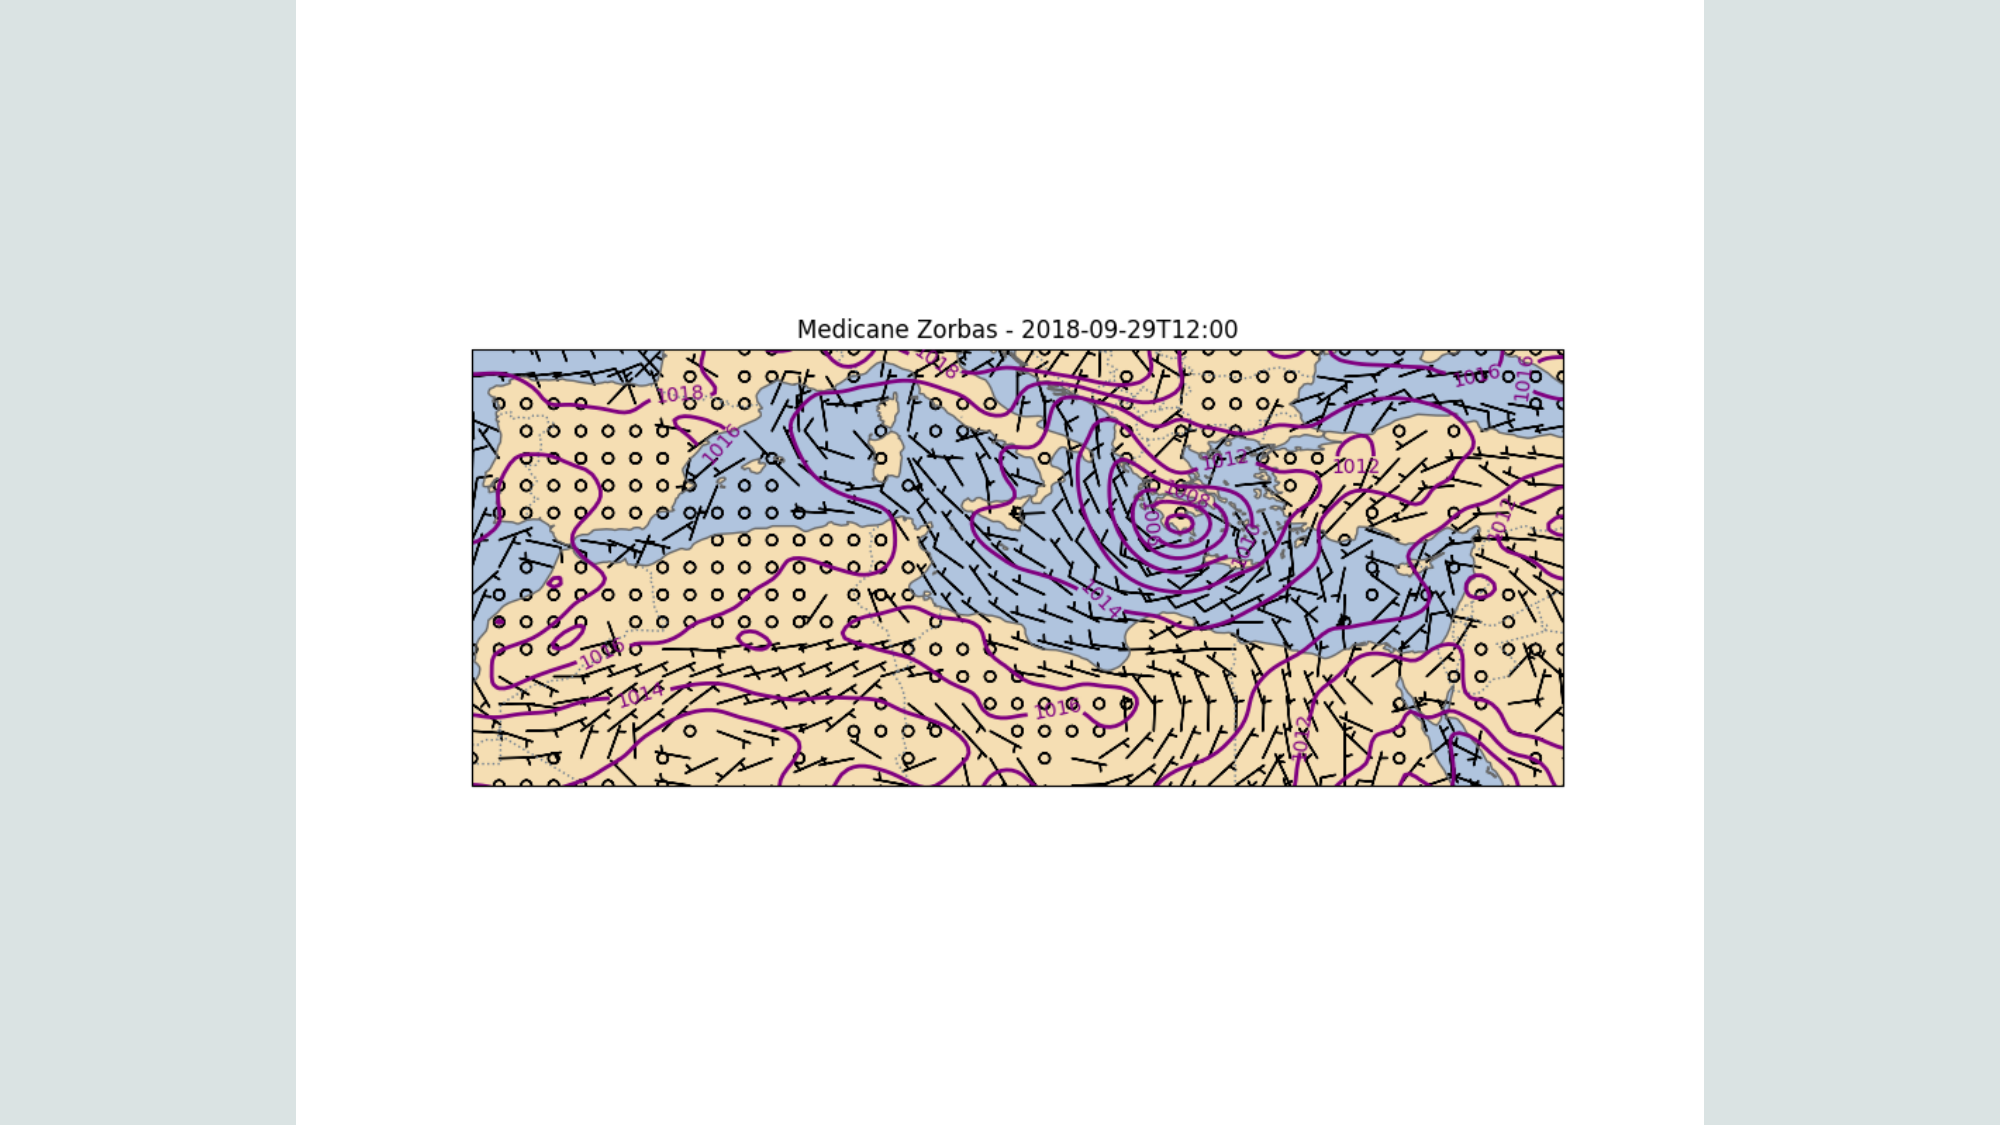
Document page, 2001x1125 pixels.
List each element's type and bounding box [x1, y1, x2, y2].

picture [296, 0, 1704, 1125]
